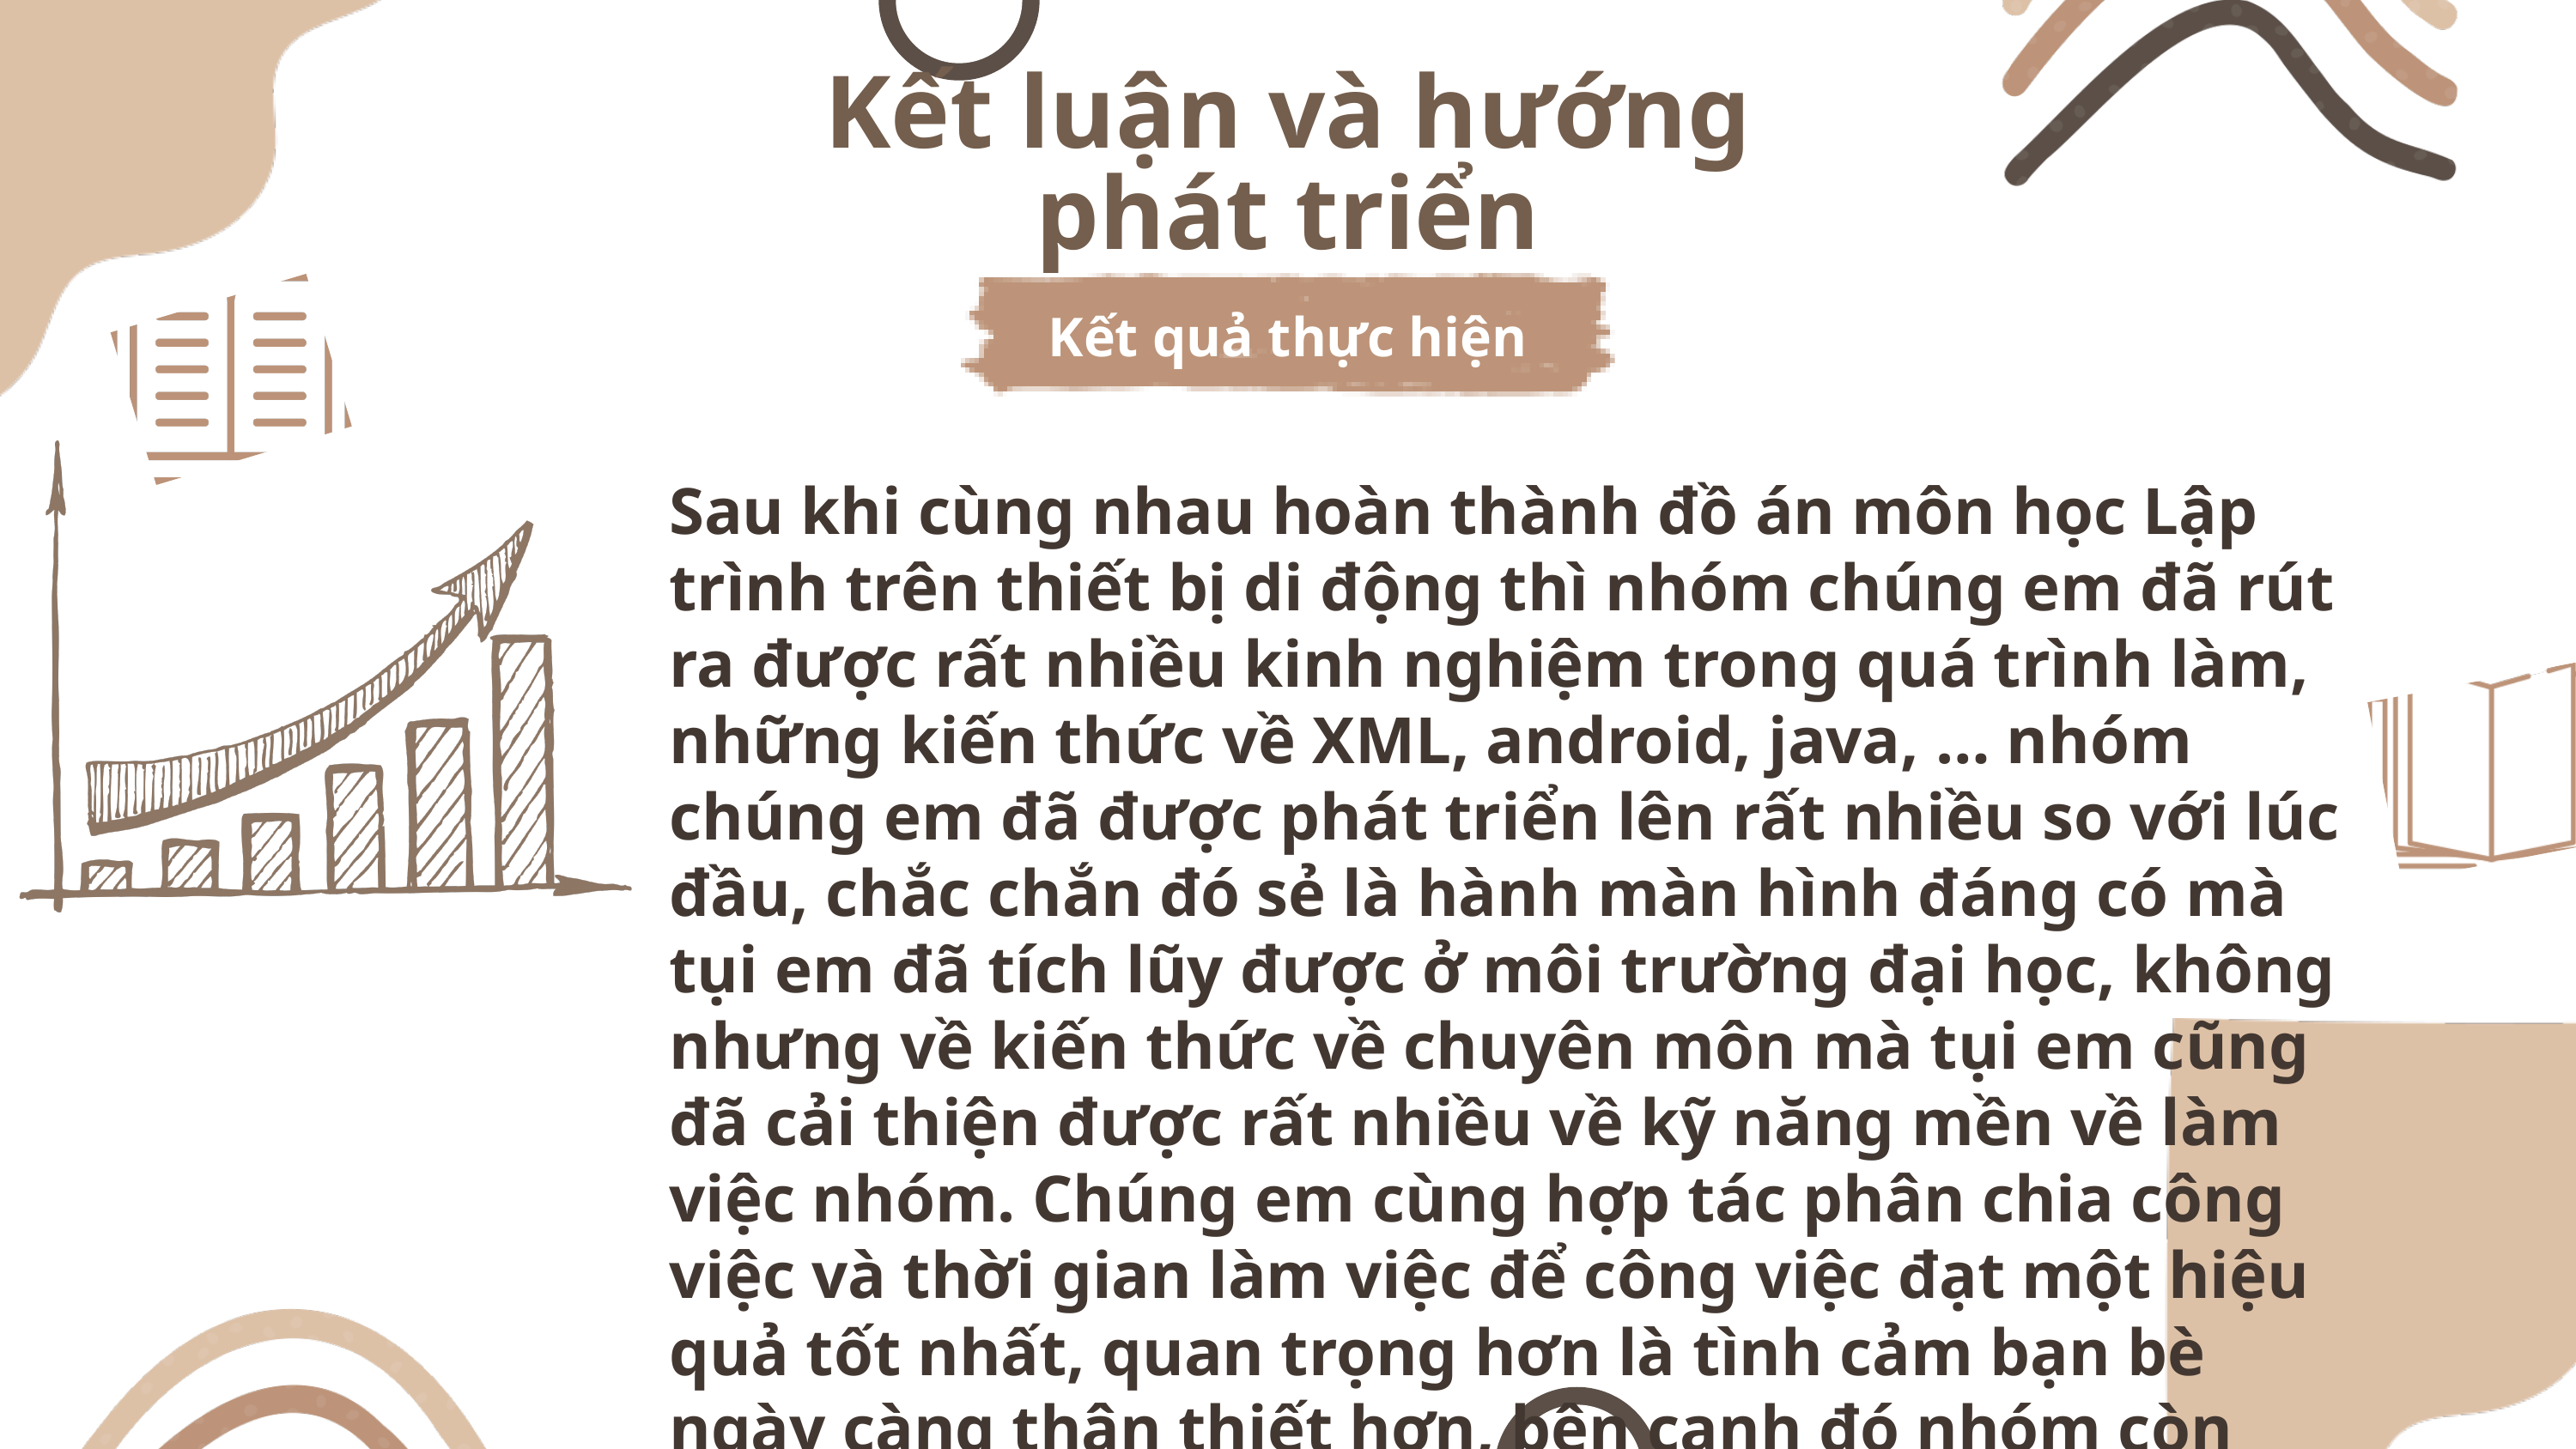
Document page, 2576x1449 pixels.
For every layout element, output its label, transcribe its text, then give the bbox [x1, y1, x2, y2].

text_box [961, 273, 1615, 397]
text_box Sau khi cùng nhau hoàn thành đồ án môn học Lập trình trên thiết bị di động thì nhóm chúng em đã rút ra được rất nhiều kinh nghiệm trong quá trình làm, những kiến thức về XML, android, java, … nhóm chúng em đã được phát triển lên rất nhiều so với lúc đầu, chắc chắn đó sẻ là hành màn hình đáng có mà tụi em đã tích lũy được ở môi trường đại học, không nhưng về kiến thức về chuyên môn mà tụi em cũng đã cải thiện được rất nhiều về kỹ năng mền về làm việc nhóm. Chúng em cùng hợp tác phân chia công việc và thời gian làm việc để công việc đạt một hiệu quả tốt nhất, quan trọng hơn là tình cảm bạn bè ngày càng thân thiết hơn, bên cạnh đó nhóm còn biết khai thác được điểm mạnh và khắc phục những điểm yếu của từng thành viên trong nhóm. [669, 470, 2368, 1449]
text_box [878, 0, 1040, 81]
text_box Kết luận và hướng phát triển [819, 66, 1757, 270]
text_box Kết quả thực hiện [1008, 302, 1568, 367]
text_box [2368, 662, 2576, 881]
text_box [1994, 0, 2468, 189]
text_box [1494, 1386, 1660, 1449]
text_box [0, 0, 447, 439]
text_box [19, 440, 632, 913]
text_box [62, 1262, 535, 1449]
text_box [2368, 1018, 2576, 1449]
